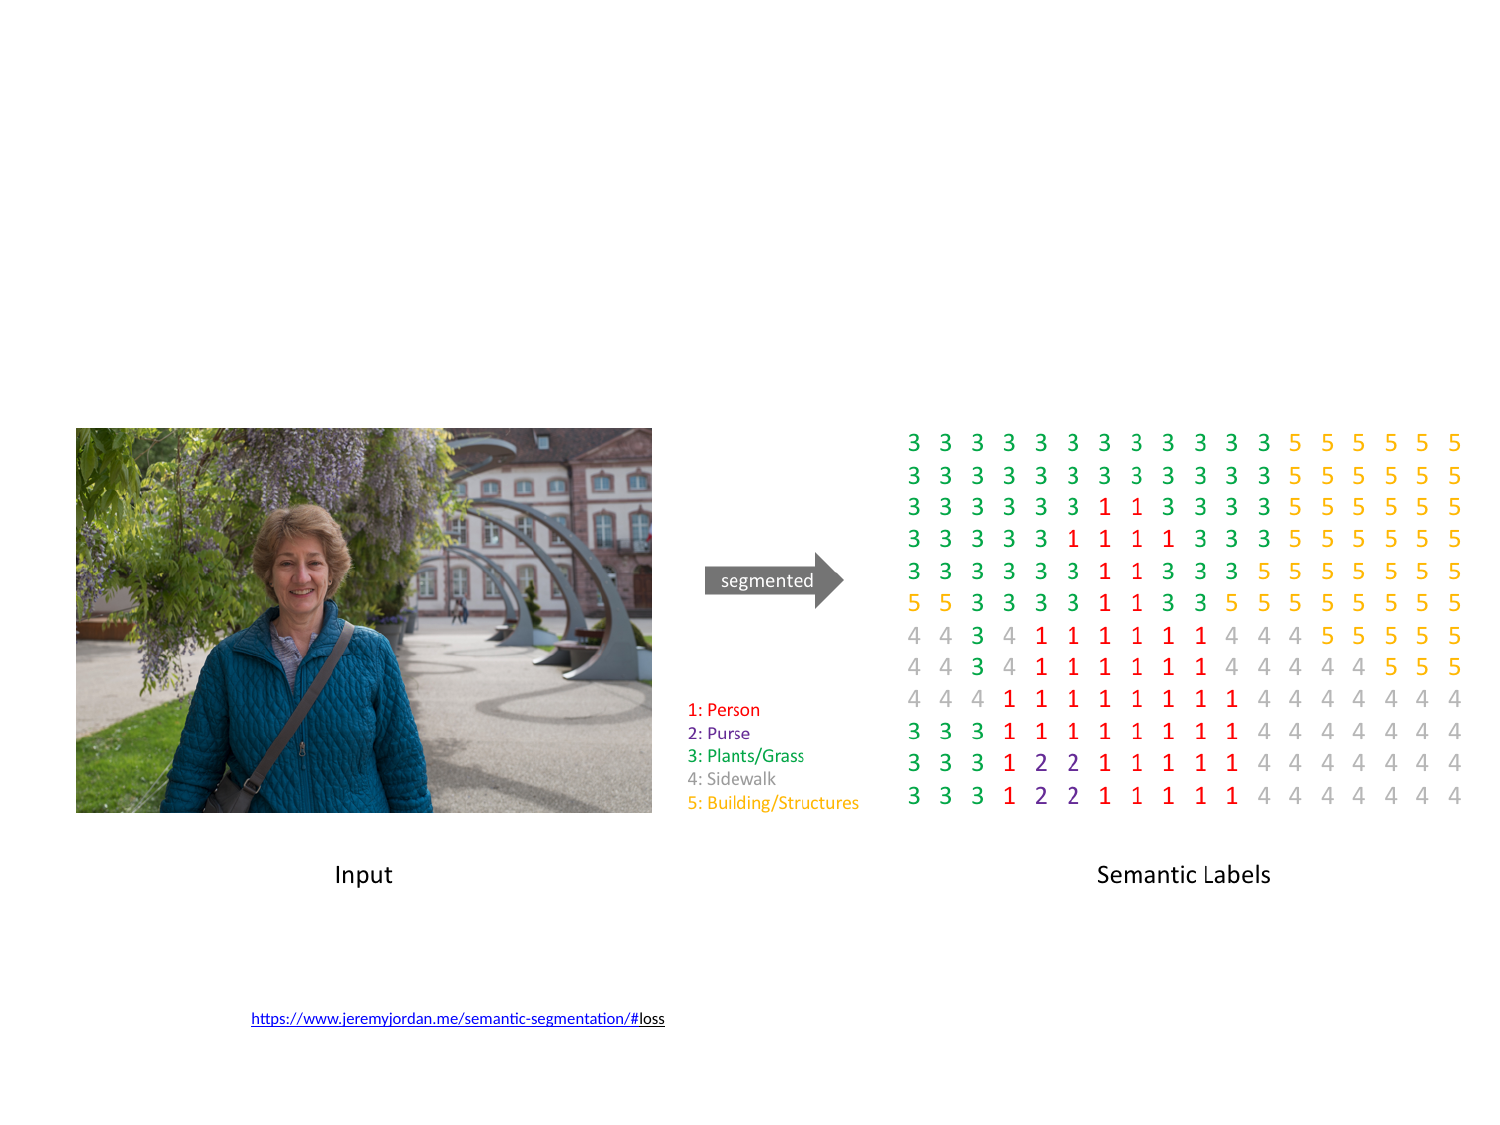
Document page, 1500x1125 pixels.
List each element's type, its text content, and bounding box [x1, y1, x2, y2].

picture [64, 408, 1475, 903]
title https://www.jeremyjordan.me/semantic-segmentation/#loss [0, 933, 922, 1122]
